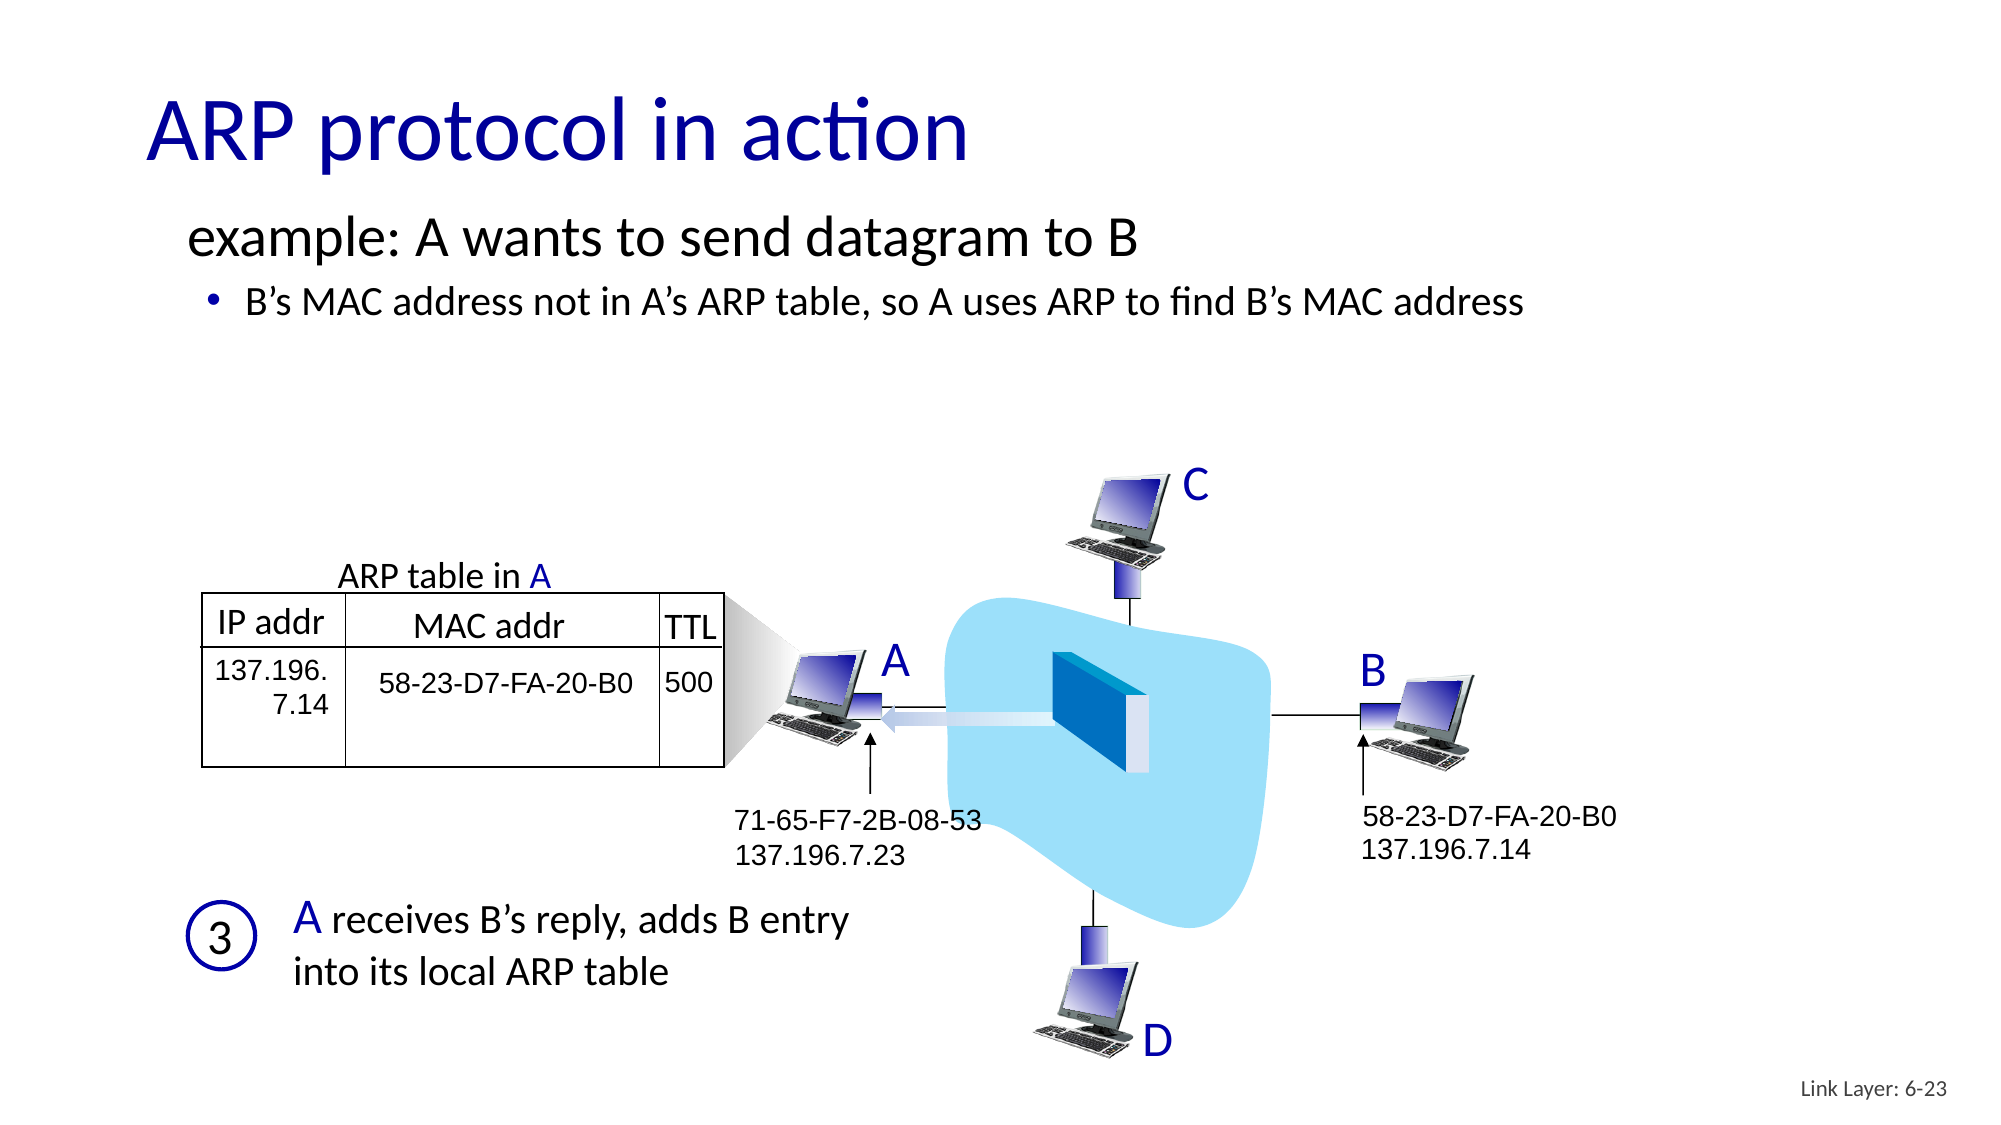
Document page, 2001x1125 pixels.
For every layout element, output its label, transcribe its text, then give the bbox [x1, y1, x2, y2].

title ARP protocol in action [131, 57, 1857, 205]
text_box C [1167, 443, 1225, 518]
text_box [187, 876, 881, 1003]
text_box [199, 643, 729, 730]
text_box 71-65-F7-2B-08-53 [719, 793, 998, 844]
text_box D [1127, 998, 1189, 1074]
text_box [880, 651, 1150, 773]
text_box [1081, 926, 1108, 957]
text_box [1006, 957, 1141, 1066]
text_box 137.196.7.23 [720, 829, 921, 880]
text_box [194, 543, 800, 769]
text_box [1342, 670, 1476, 779]
text_box 58-23-D7-FA-20-B0 [1347, 790, 1633, 840]
text_box A [866, 619, 925, 695]
text_box 137.196.7.14 [1346, 822, 1547, 873]
text_box [1114, 578, 1141, 599]
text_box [1039, 468, 1173, 578]
slide_number Link Layer: 6-23 [1512, 1056, 1963, 1117]
text_box example: A wants to send datagram to B B’s MAC address not in A’s ARP table, so A uses ARP to find B’s MAC address [172, 198, 1824, 354]
text_box [869, 732, 877, 793]
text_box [800, 644, 869, 754]
text_box [945, 597, 1271, 929]
text_box [869, 695, 880, 720]
text_box B [1344, 629, 1402, 670]
